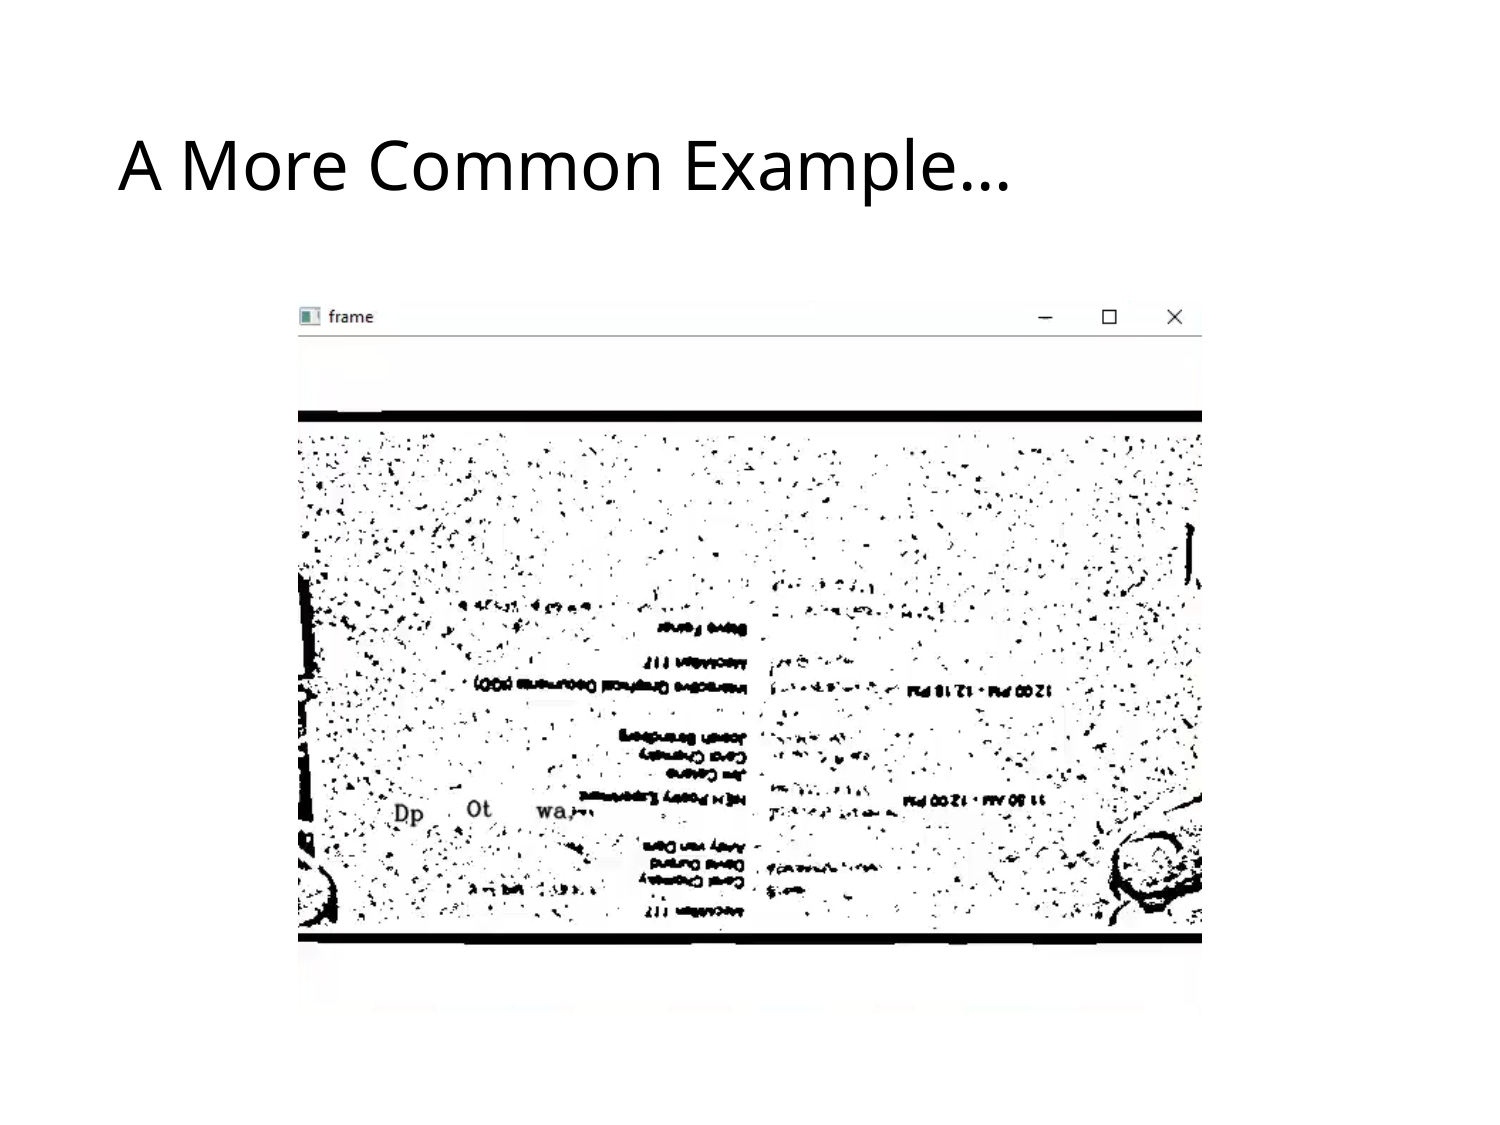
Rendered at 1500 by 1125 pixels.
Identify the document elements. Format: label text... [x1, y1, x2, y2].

title A More Common Example… [103, 59, 1397, 278]
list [297, 299, 1203, 1014]
